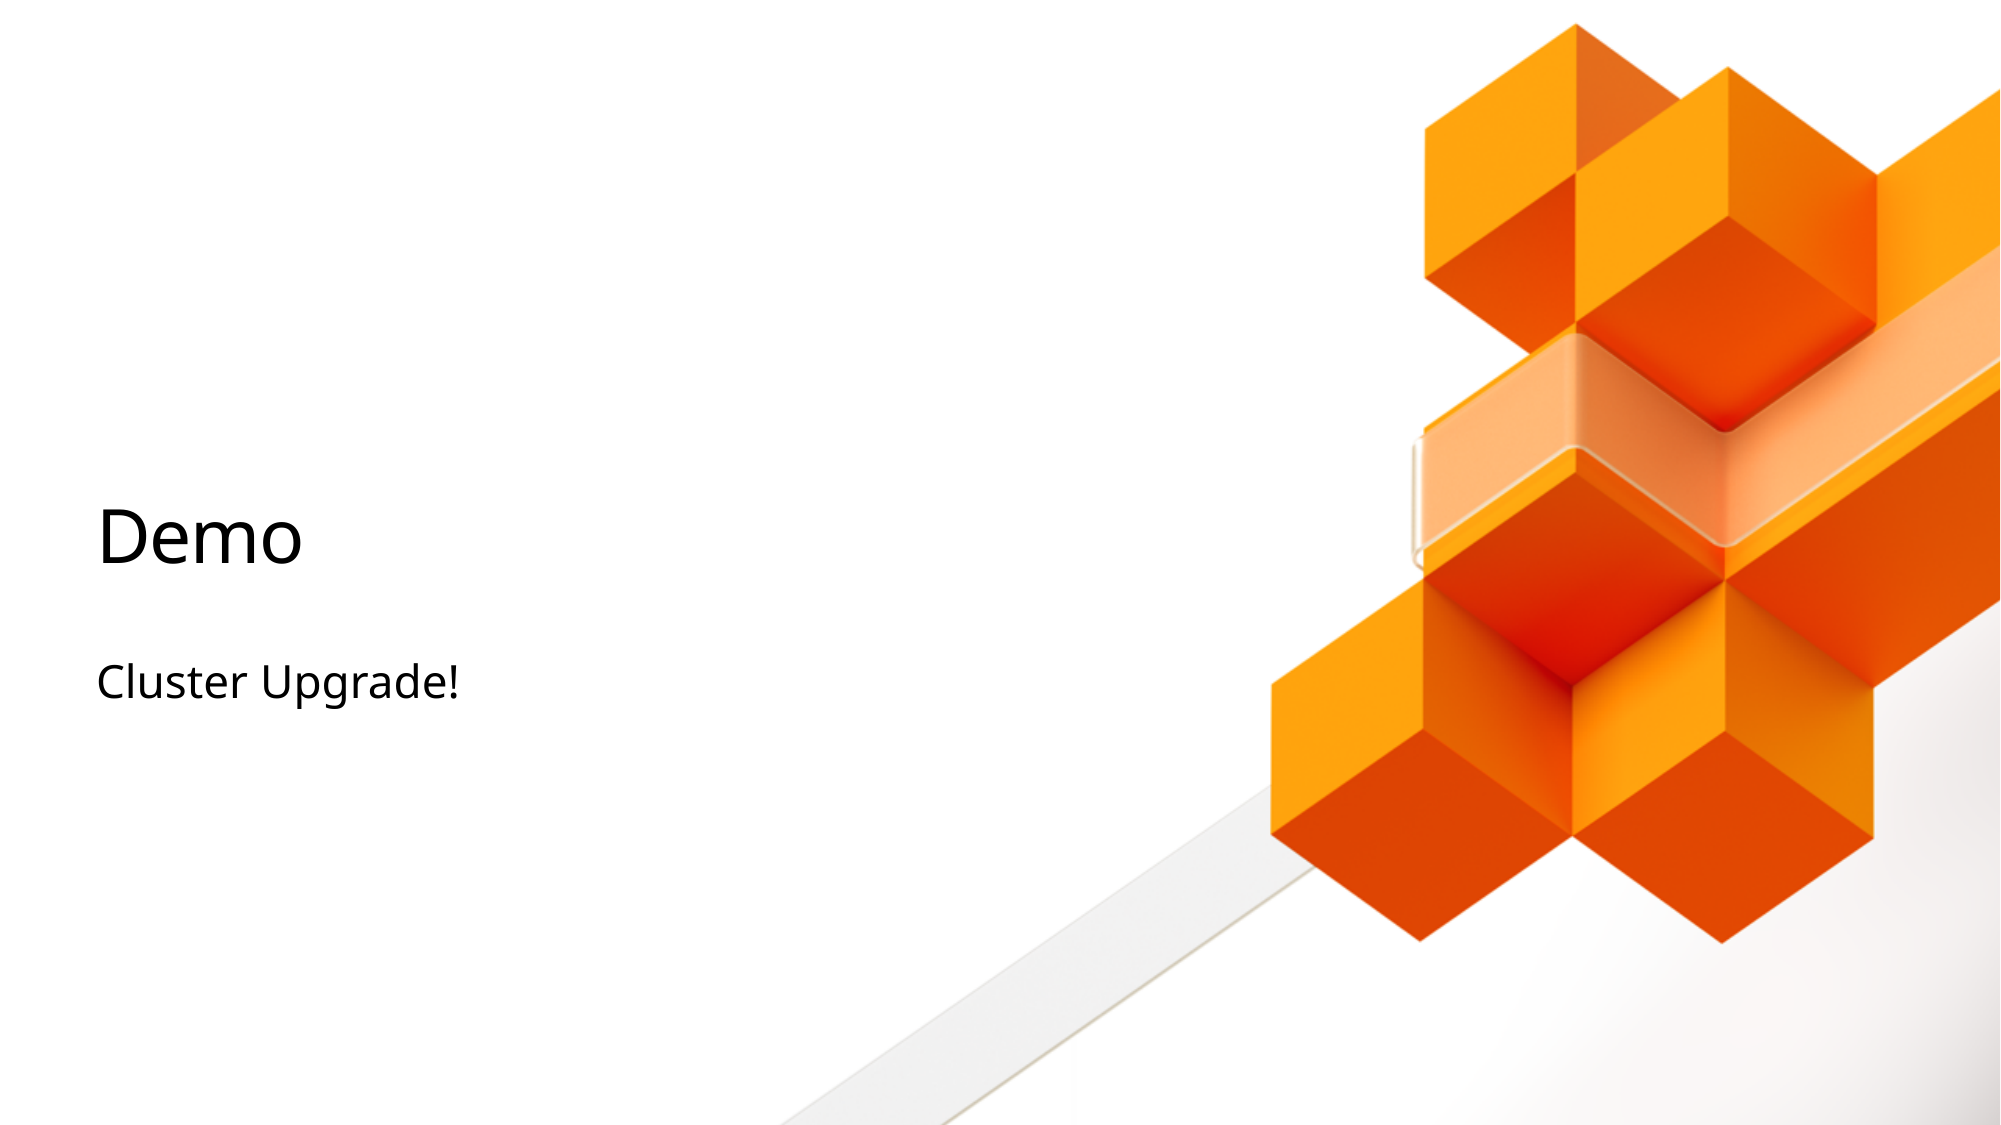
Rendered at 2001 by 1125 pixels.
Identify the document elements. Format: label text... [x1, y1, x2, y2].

list Cluster Upgrade! [96, 652, 1596, 1125]
picture [724, 0, 2001, 1125]
title Demo [96, 497, 1000, 580]
